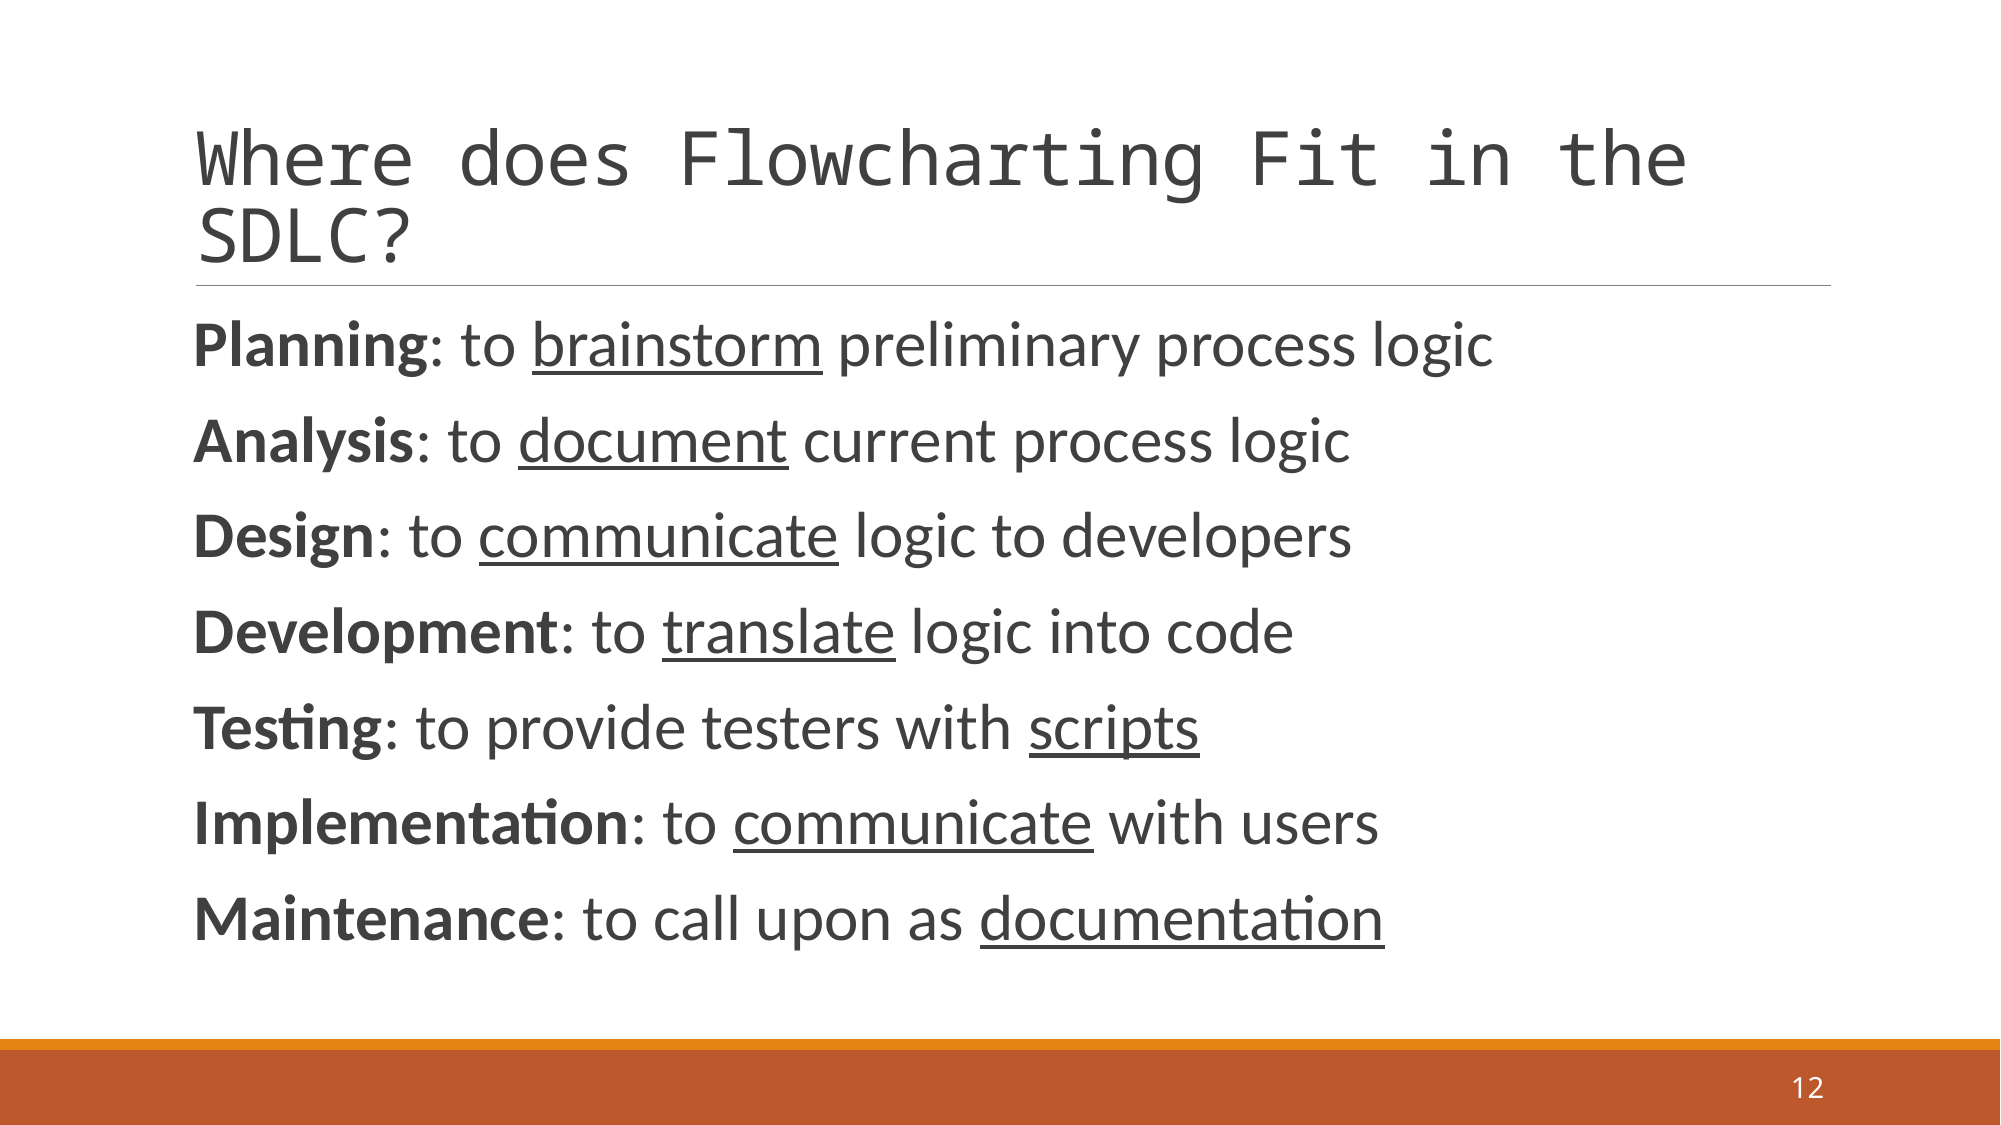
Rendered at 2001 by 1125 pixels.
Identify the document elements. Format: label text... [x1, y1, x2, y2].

slide_number 12 [1624, 1059, 1840, 1120]
list Planning: to brainstorm preliminary process logic Analysis: to document current process logic Design: to communicate logic to developers Development: to translate logic into code Testing: to provide testers with scripts Implementation: to communicate with users Maintenance: to call upon as documentation [180, 302, 1830, 963]
title Where does Flowcharting Fit in the SDLC? [180, 47, 1925, 285]
